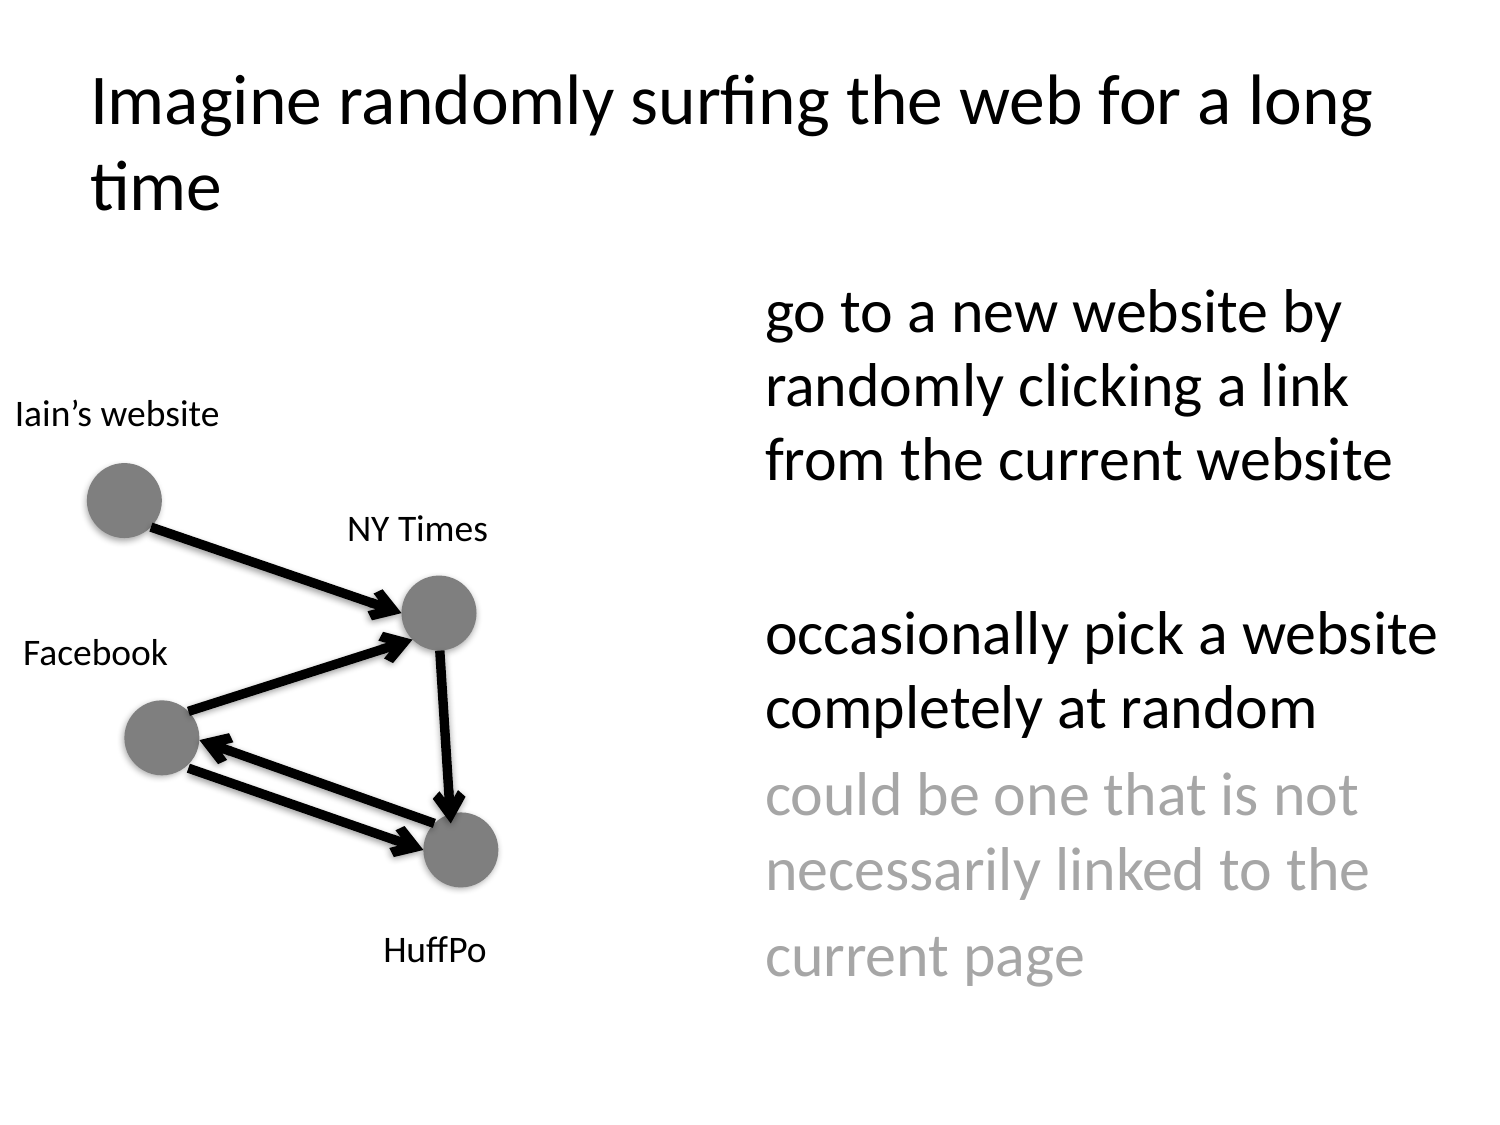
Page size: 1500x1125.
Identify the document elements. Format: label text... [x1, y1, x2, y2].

text_box [401, 574, 478, 651]
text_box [188, 639, 413, 712]
text_box [86, 462, 163, 539]
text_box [199, 739, 435, 824]
text_box Facebook [8, 620, 297, 680]
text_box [188, 767, 424, 851]
title Imagine randomly surfing the web for a long time [75, 45, 1425, 233]
text_box [123, 699, 201, 777]
text_box HuffPo [368, 917, 657, 978]
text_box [150, 526, 402, 614]
text_box Iain’s website [0, 381, 289, 442]
text_box NY Times [332, 496, 621, 557]
list go to a new website by randomly clicking a link from the current website occasionally pick a website completely at random could be one that is not necessarily linked to the current page [750, 262, 1500, 1005]
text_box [439, 650, 451, 824]
text_box [423, 811, 500, 889]
